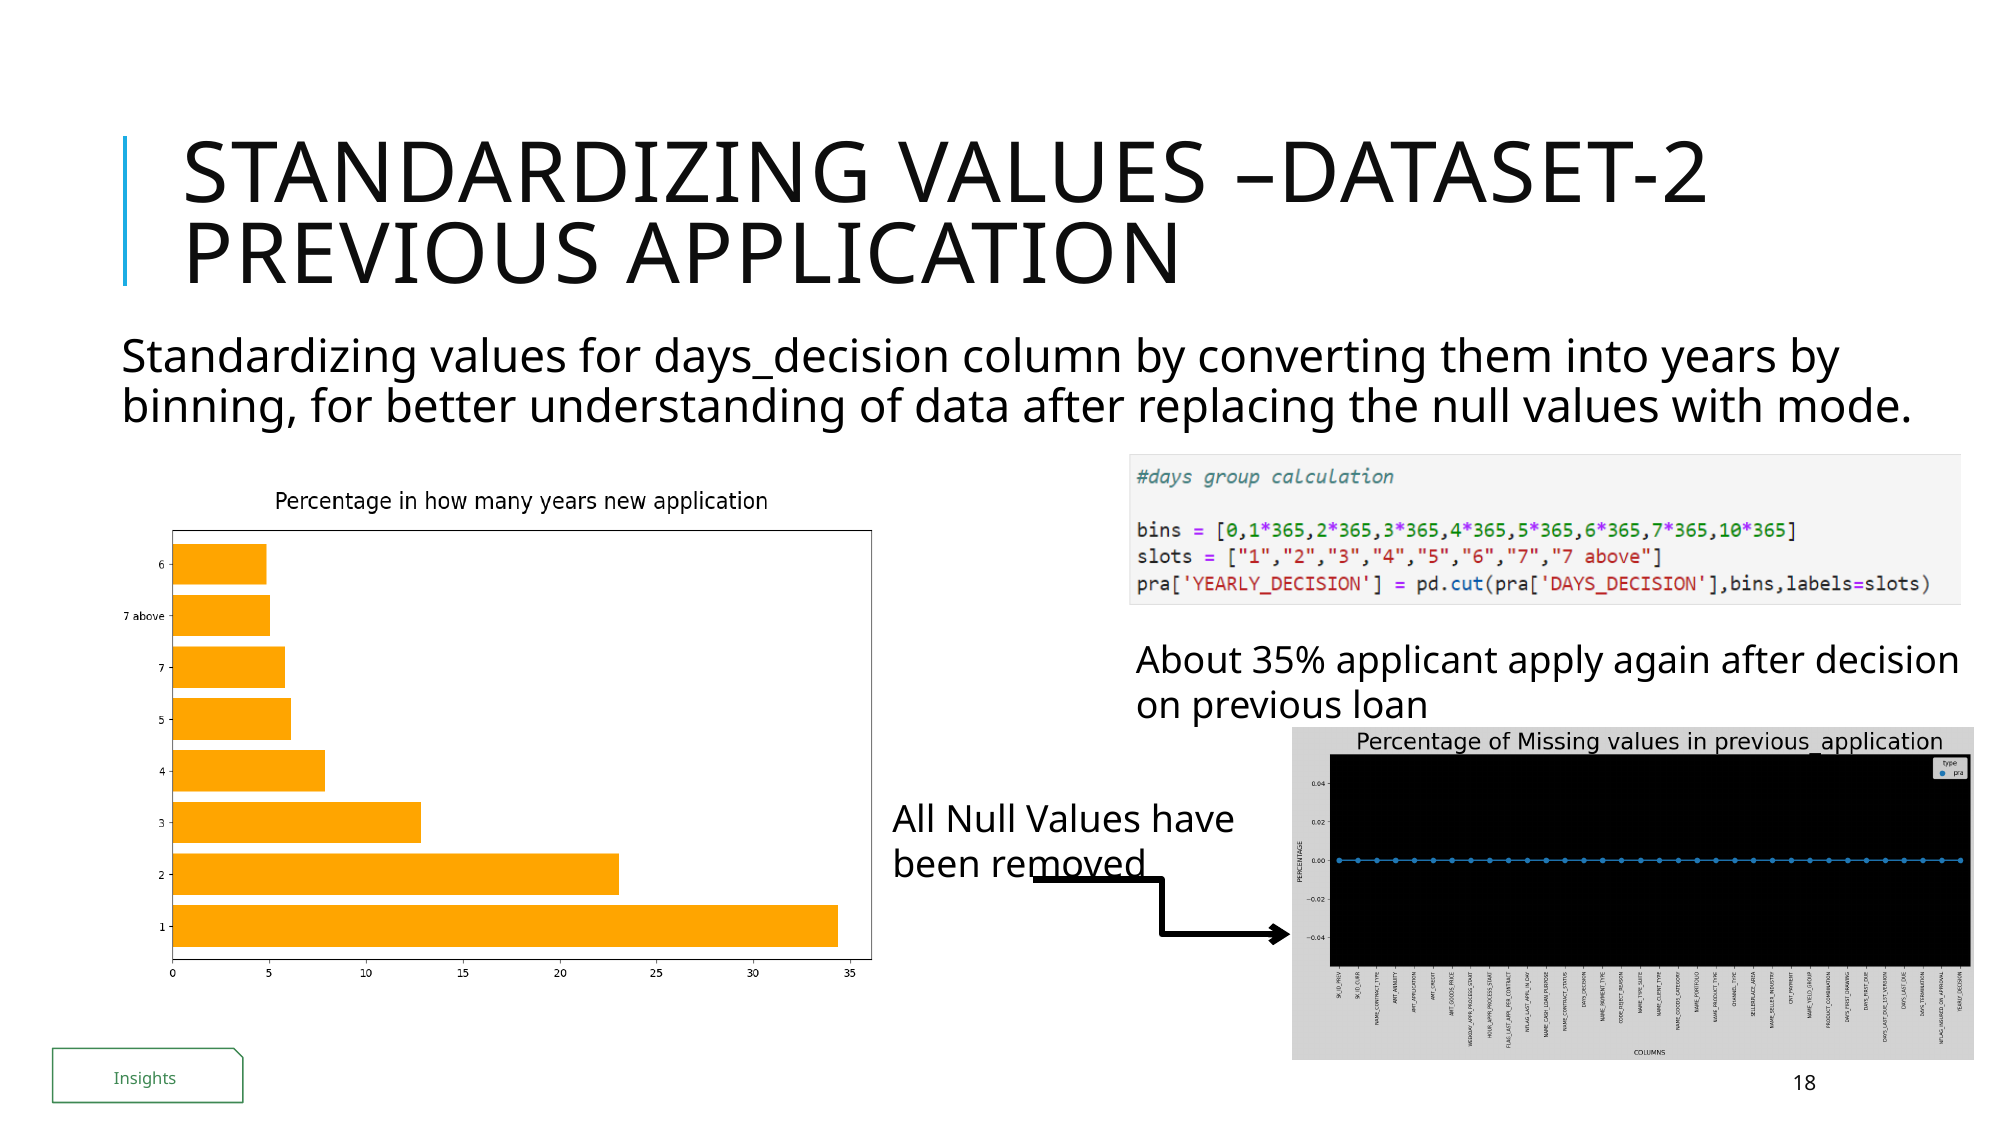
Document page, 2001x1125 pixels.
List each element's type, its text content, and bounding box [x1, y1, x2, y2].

title STANDARDIZING VALUES –DATASET-2 PREVIOUS APPLICATION [168, 96, 1763, 325]
slide_number 18 [1777, 1069, 1938, 1107]
picture [1120, 453, 1961, 605]
text_box All Null Values have been removed [884, 787, 1285, 893]
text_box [1033, 879, 1291, 935]
list Standardizing values for days_decision column by converting them into years by binning, for better understanding of data after replacing the null values with mode. [98, 325, 2000, 1068]
text_box Insights [52, 1048, 243, 1103]
picture [115, 483, 878, 986]
text_box About 35% applicant apply again after decision on previous loan [1120, 628, 2000, 734]
picture [1292, 726, 1974, 1061]
